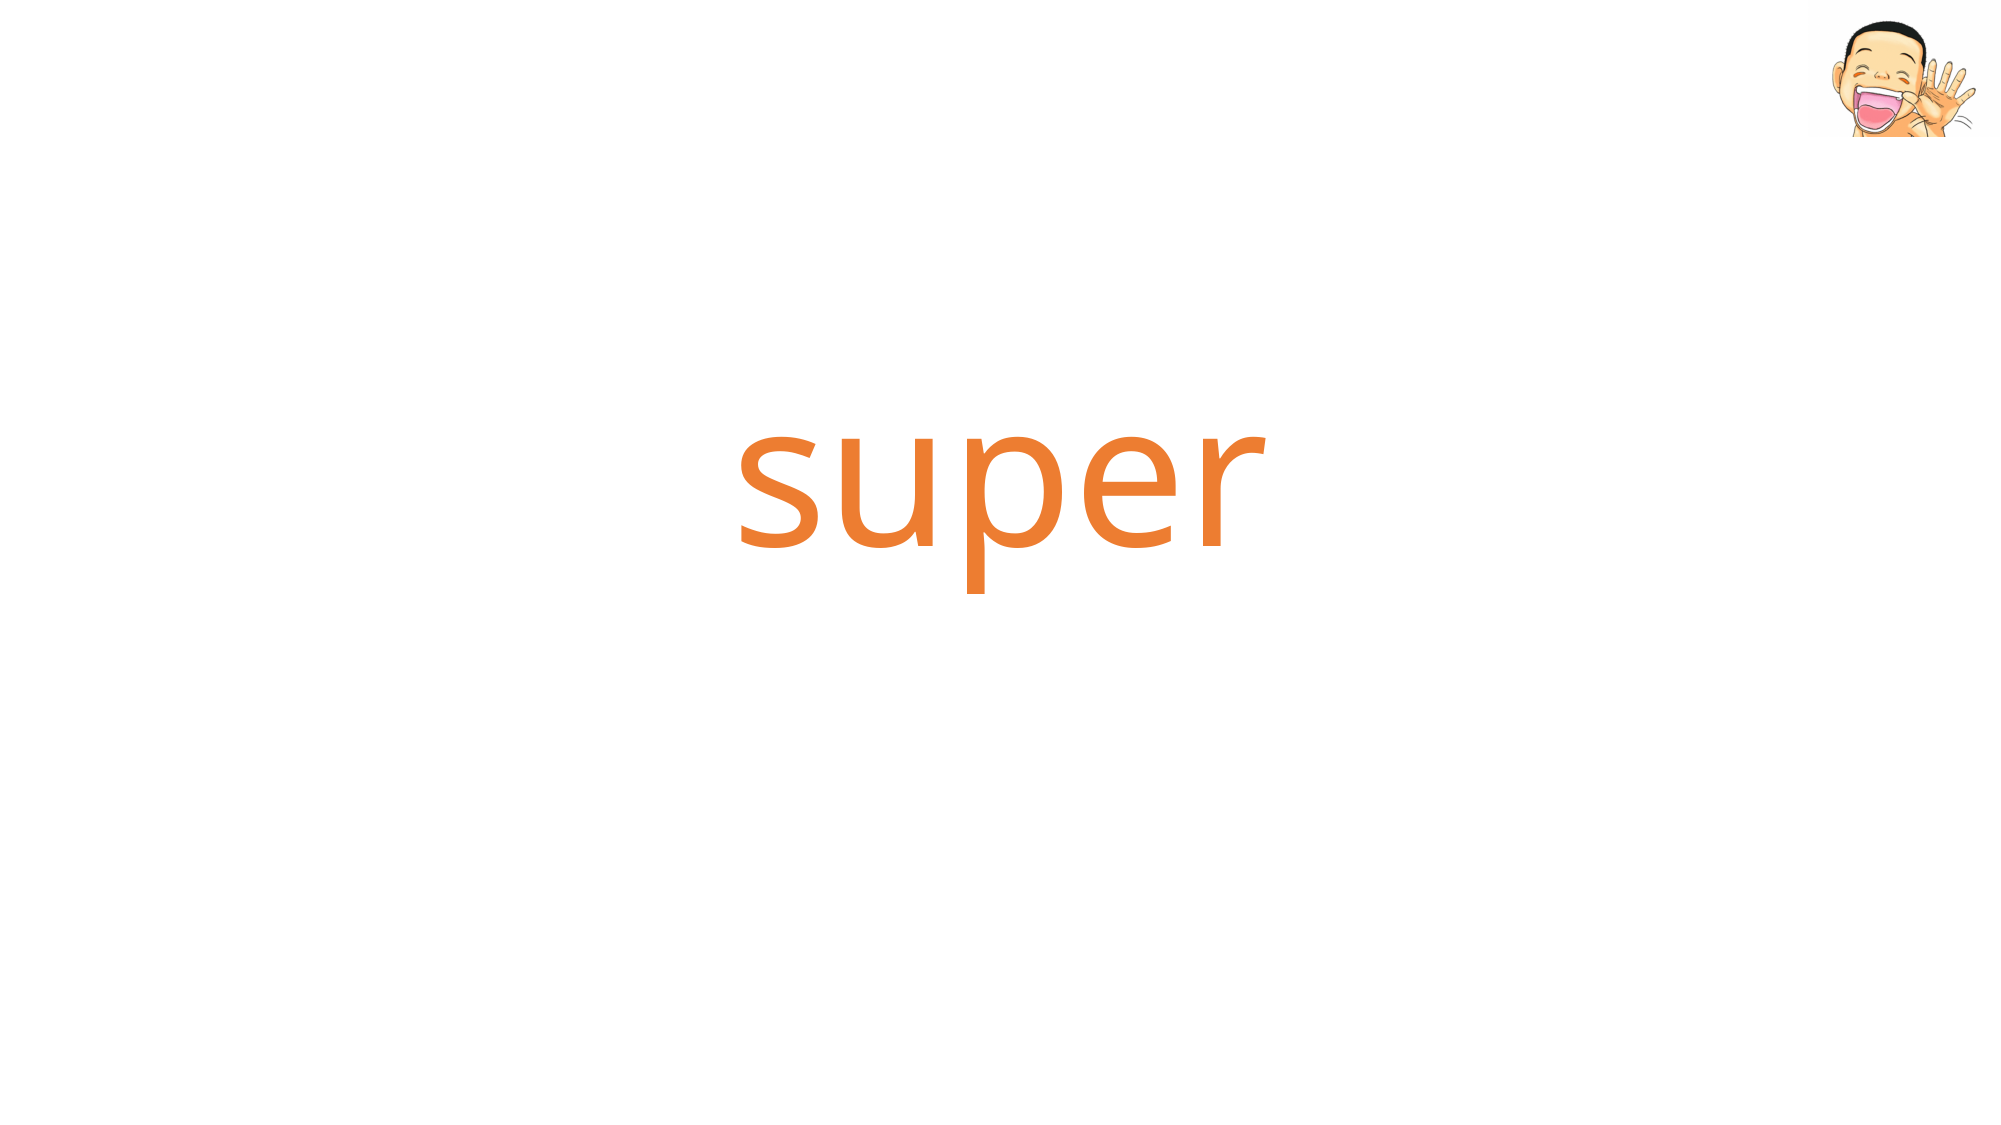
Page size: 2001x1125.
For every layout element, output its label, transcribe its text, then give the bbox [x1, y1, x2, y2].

text_box super [0, 218, 2000, 594]
picture [1808, 0, 2000, 137]
